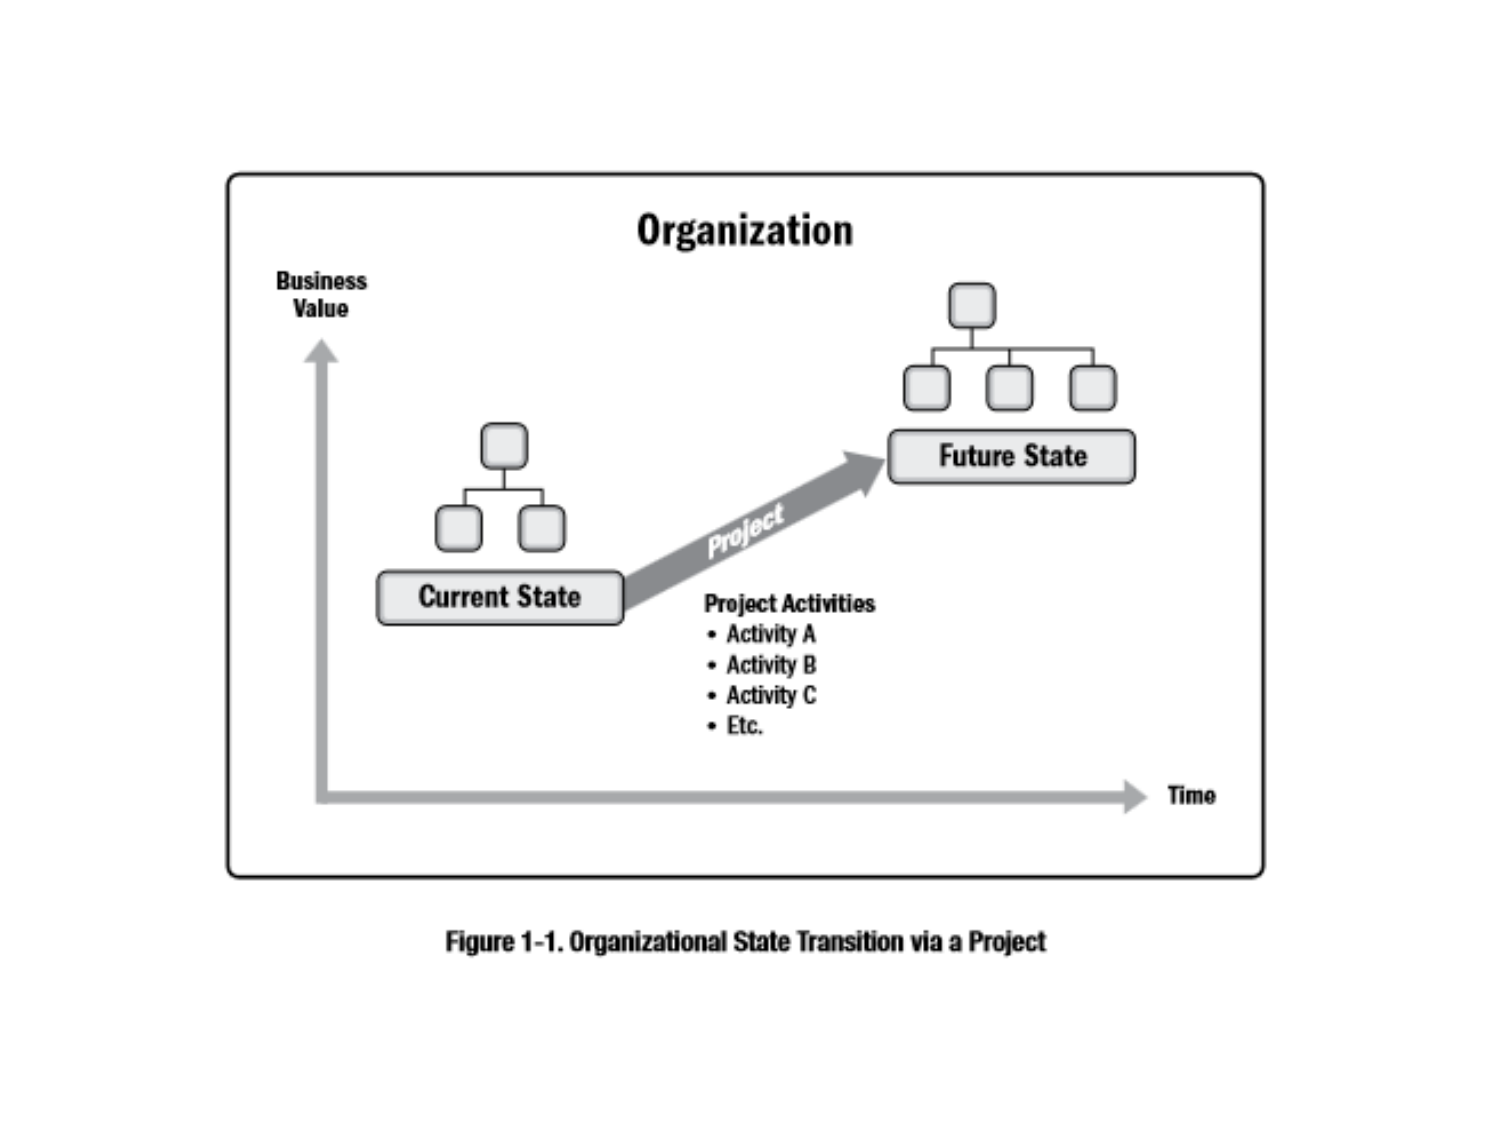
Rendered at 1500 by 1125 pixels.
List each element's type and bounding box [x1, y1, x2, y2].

picture [198, 145, 1308, 979]
